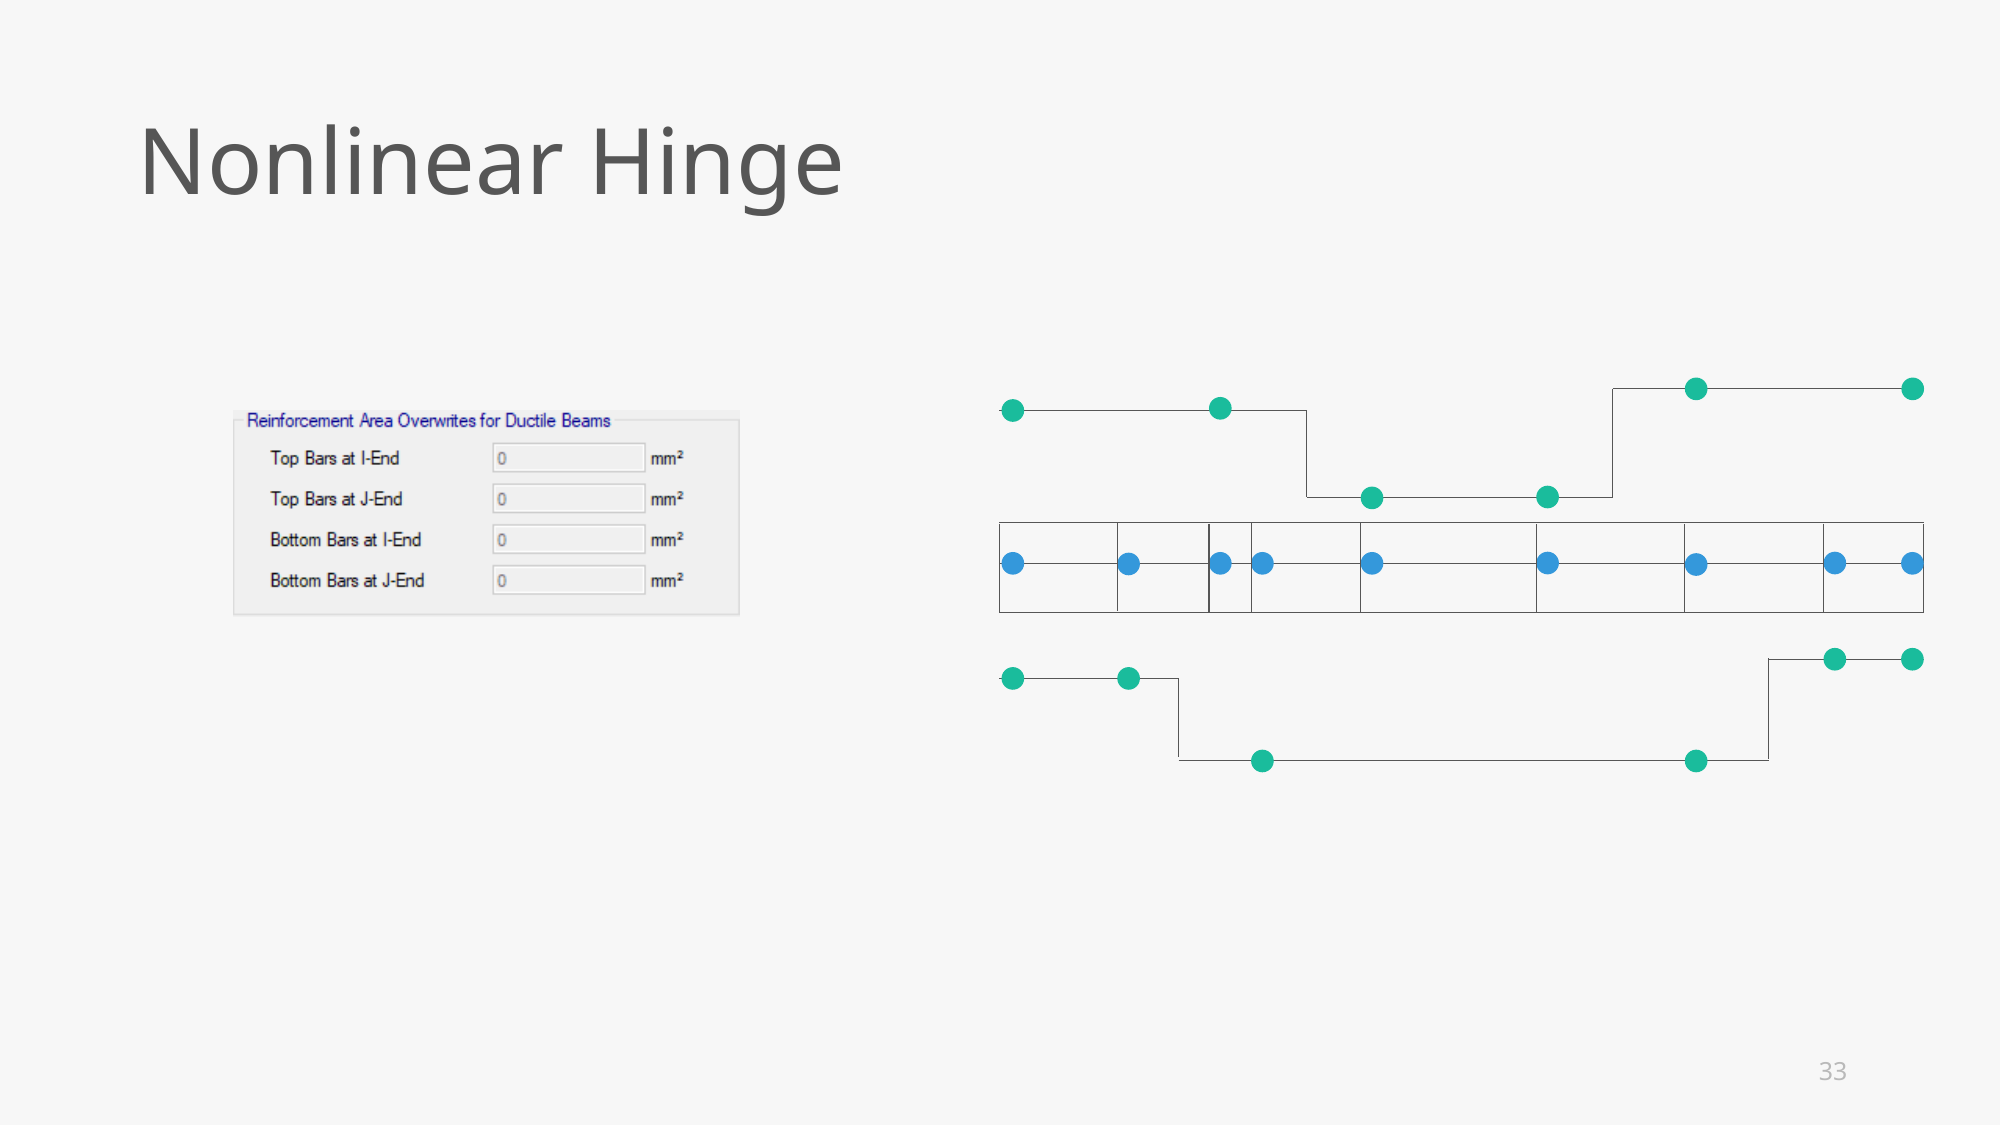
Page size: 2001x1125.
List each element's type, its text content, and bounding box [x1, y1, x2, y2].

text_box [1207, 395, 1233, 410]
text_box [1822, 646, 1848, 659]
text_box [1900, 564, 1923, 576]
text_box [1535, 484, 1560, 496]
text_box [1361, 564, 1385, 576]
text_box [1000, 550, 1026, 563]
text_box [1537, 564, 1560, 576]
text_box [1210, 564, 1233, 576]
text_box [1683, 376, 1709, 388]
text_box [1535, 498, 1560, 510]
list Nonlinear Hinge [137, 108, 873, 224]
text_box [1118, 551, 1141, 563]
text_box [1208, 411, 1233, 421]
text_box [1359, 485, 1385, 496]
picture [232, 410, 740, 617]
text_box [1000, 564, 1026, 576]
text_box [1537, 550, 1560, 563]
text_box [1118, 564, 1141, 577]
text_box [1252, 550, 1275, 563]
text_box [1900, 550, 1923, 563]
slide_number 33 [1412, 1042, 1863, 1103]
text_box [1359, 498, 1385, 511]
text_box [1685, 564, 1709, 577]
text_box [1683, 748, 1709, 760]
text_box [1685, 552, 1709, 563]
text_box [1683, 761, 1709, 774]
text_box [1000, 666, 1026, 678]
text_box [1000, 679, 1026, 691]
text_box [1250, 748, 1275, 760]
text_box [1900, 376, 1926, 402]
text_box [1822, 660, 1848, 672]
text_box [1116, 666, 1141, 678]
text_box [1000, 411, 1026, 423]
text_box [1210, 550, 1233, 563]
text_box [1250, 761, 1275, 774]
text_box [1000, 398, 1026, 410]
text_box [1824, 564, 1848, 576]
text_box [1824, 550, 1848, 563]
text_box [1900, 646, 1925, 672]
text_box [1683, 389, 1709, 402]
text_box [1116, 679, 1141, 691]
text_box [1361, 550, 1385, 563]
text_box [1252, 564, 1275, 576]
